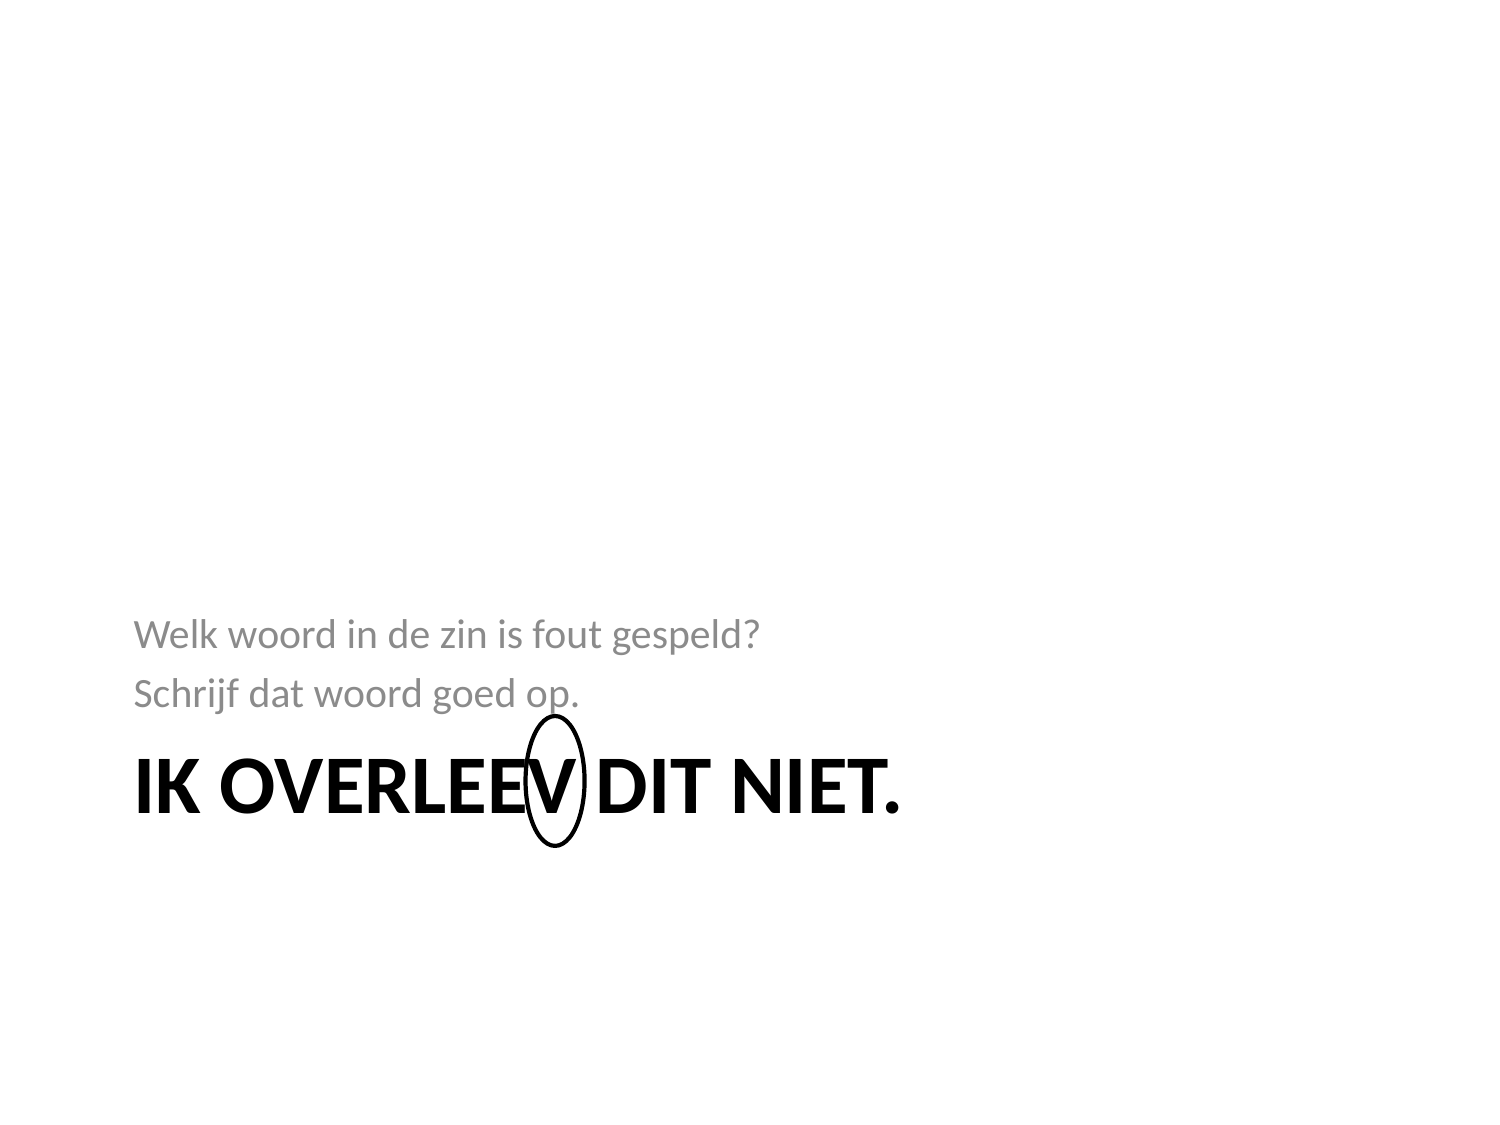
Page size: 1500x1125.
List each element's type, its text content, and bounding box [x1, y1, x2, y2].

list Welk woord in de zin is fout gespeld? Schrijf dat woord goed op. [118, 476, 1394, 723]
text_box [523, 713, 587, 848]
title Ik overleev dit niet. [118, 723, 1394, 947]
